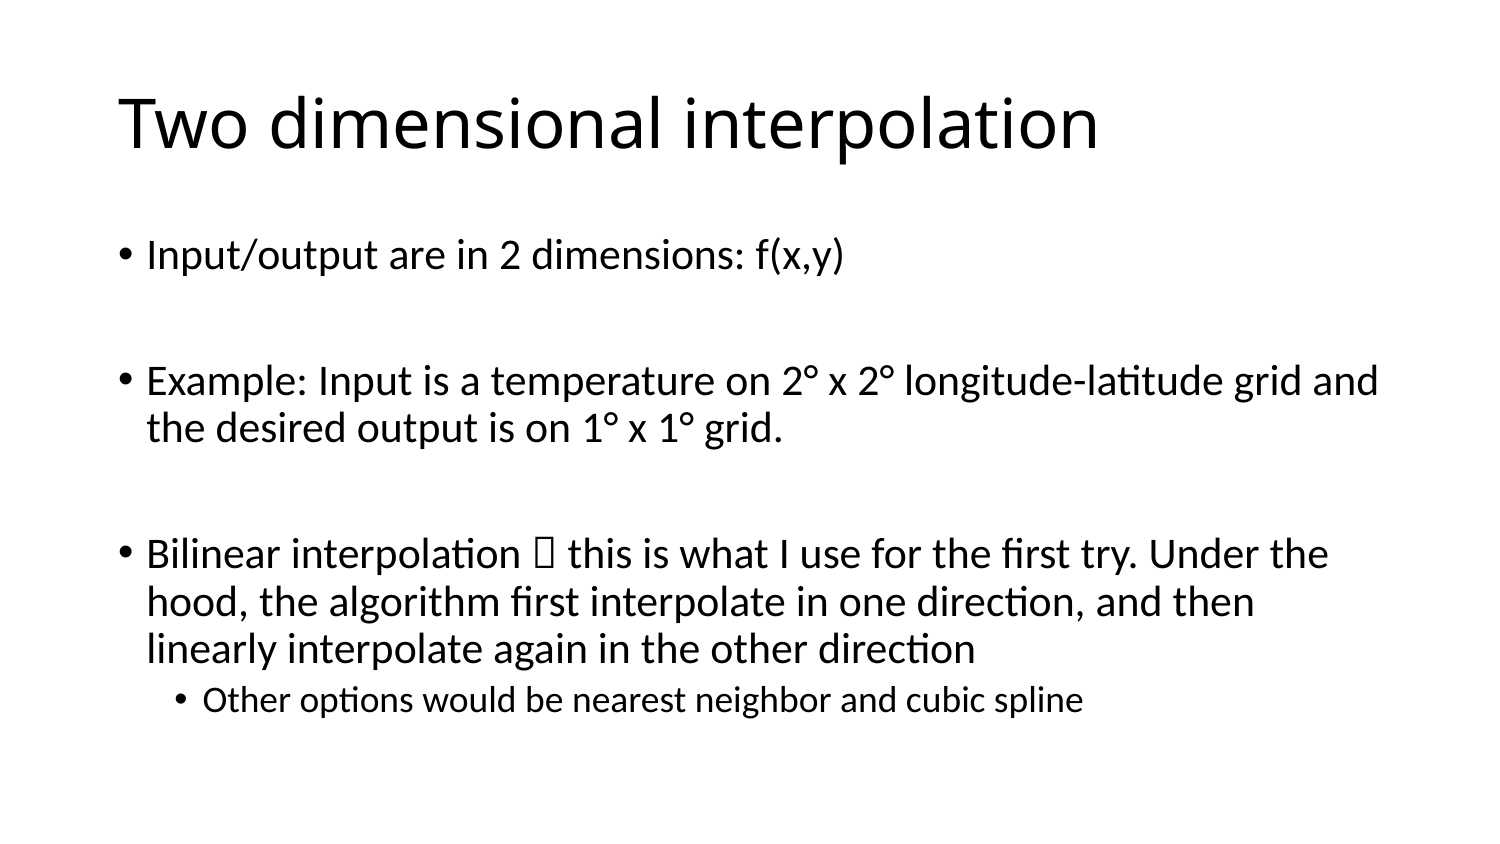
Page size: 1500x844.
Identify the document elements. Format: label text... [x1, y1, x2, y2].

list Input/output are in 2 dimensions: f(x,y) Example: Input is a temperature on 2° x 2° longitude-latitude grid and the desired output is on 1° x 1° grid. Bilinear interpolation  this is what I use for the first try. Under the hood, the algorithm first interpolate in one direction, and then linearly interpolate again in the other direction Other options would be nearest neighbor and cubic spline [103, 224, 1397, 760]
title Two dimensional interpolation [103, 44, 1397, 208]
